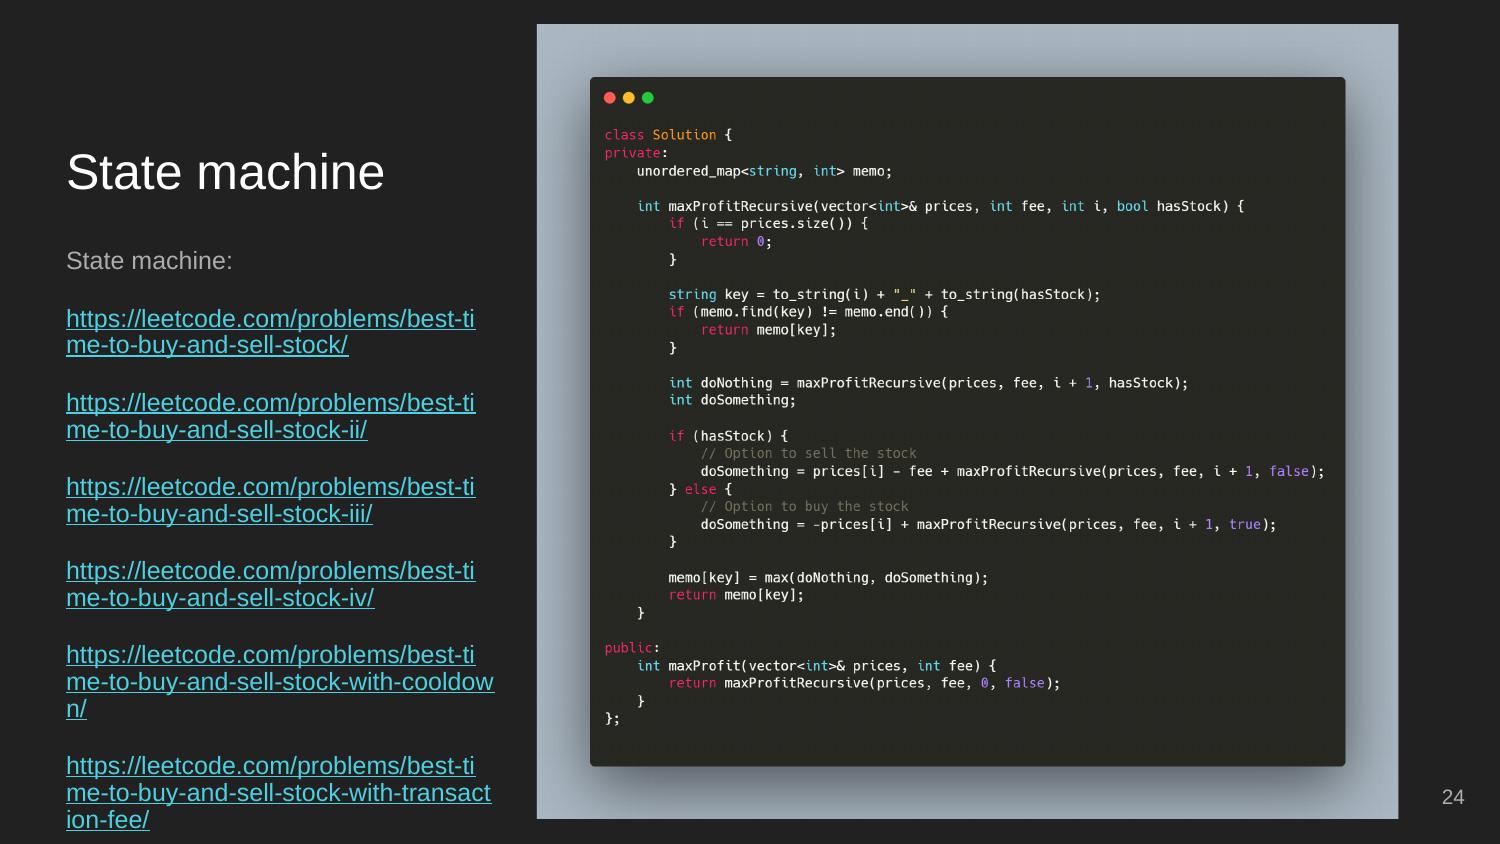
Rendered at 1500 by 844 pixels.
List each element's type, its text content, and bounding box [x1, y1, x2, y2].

title State machine [51, 91, 512, 216]
picture [536, 24, 1399, 819]
slide_number ‹#› [1389, 764, 1480, 830]
list State machine: https://leetcode.com/problems/best-time-to-buy-and-sell-stock/ https://leetcode.com/problems/best-time-to-buy-and-sell-stock-ii/ https://leetcode.com/problems/best-time-to-buy-and-sell-stock-iii/ https://leetcode.com/problems/best-time-to-buy-and-sell-stock-iv/ https://leetcode.com/problems/best-time-to-buy-and-sell-stock-with-cooldown/ https://leetcode.com/problems/best-time-to-buy-and-sell-stock-with-transaction-fee/ [51, 227, 512, 750]
